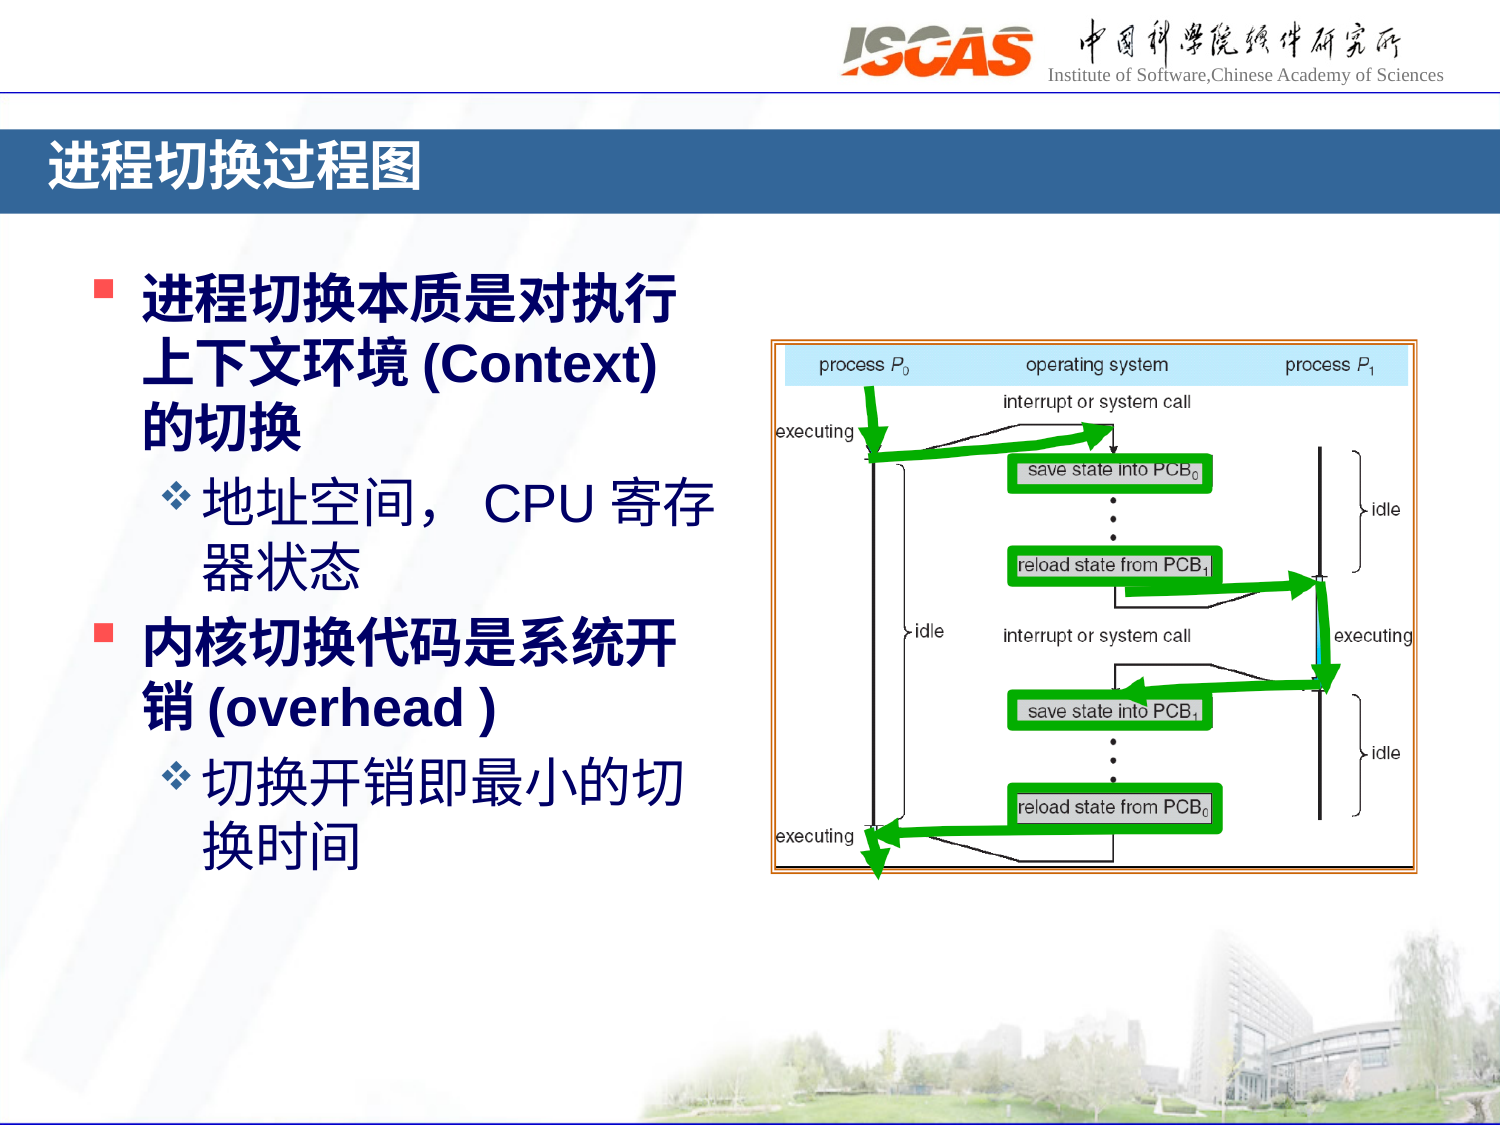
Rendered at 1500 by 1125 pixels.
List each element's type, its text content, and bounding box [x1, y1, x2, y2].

title 进程切换过程图 [0, 129, 1500, 214]
picture [837, 18, 1045, 87]
picture [0, 92, 1500, 129]
list 进程切换本质是对执行上下文环境(Context)的切换 地址空间，CPU寄存器状态 内核切换代码是系统开销(overhead ) 切换开销即最小的切换时间 [73, 256, 739, 956]
picture [0, 214, 1500, 1125]
picture [1077, 15, 1402, 71]
